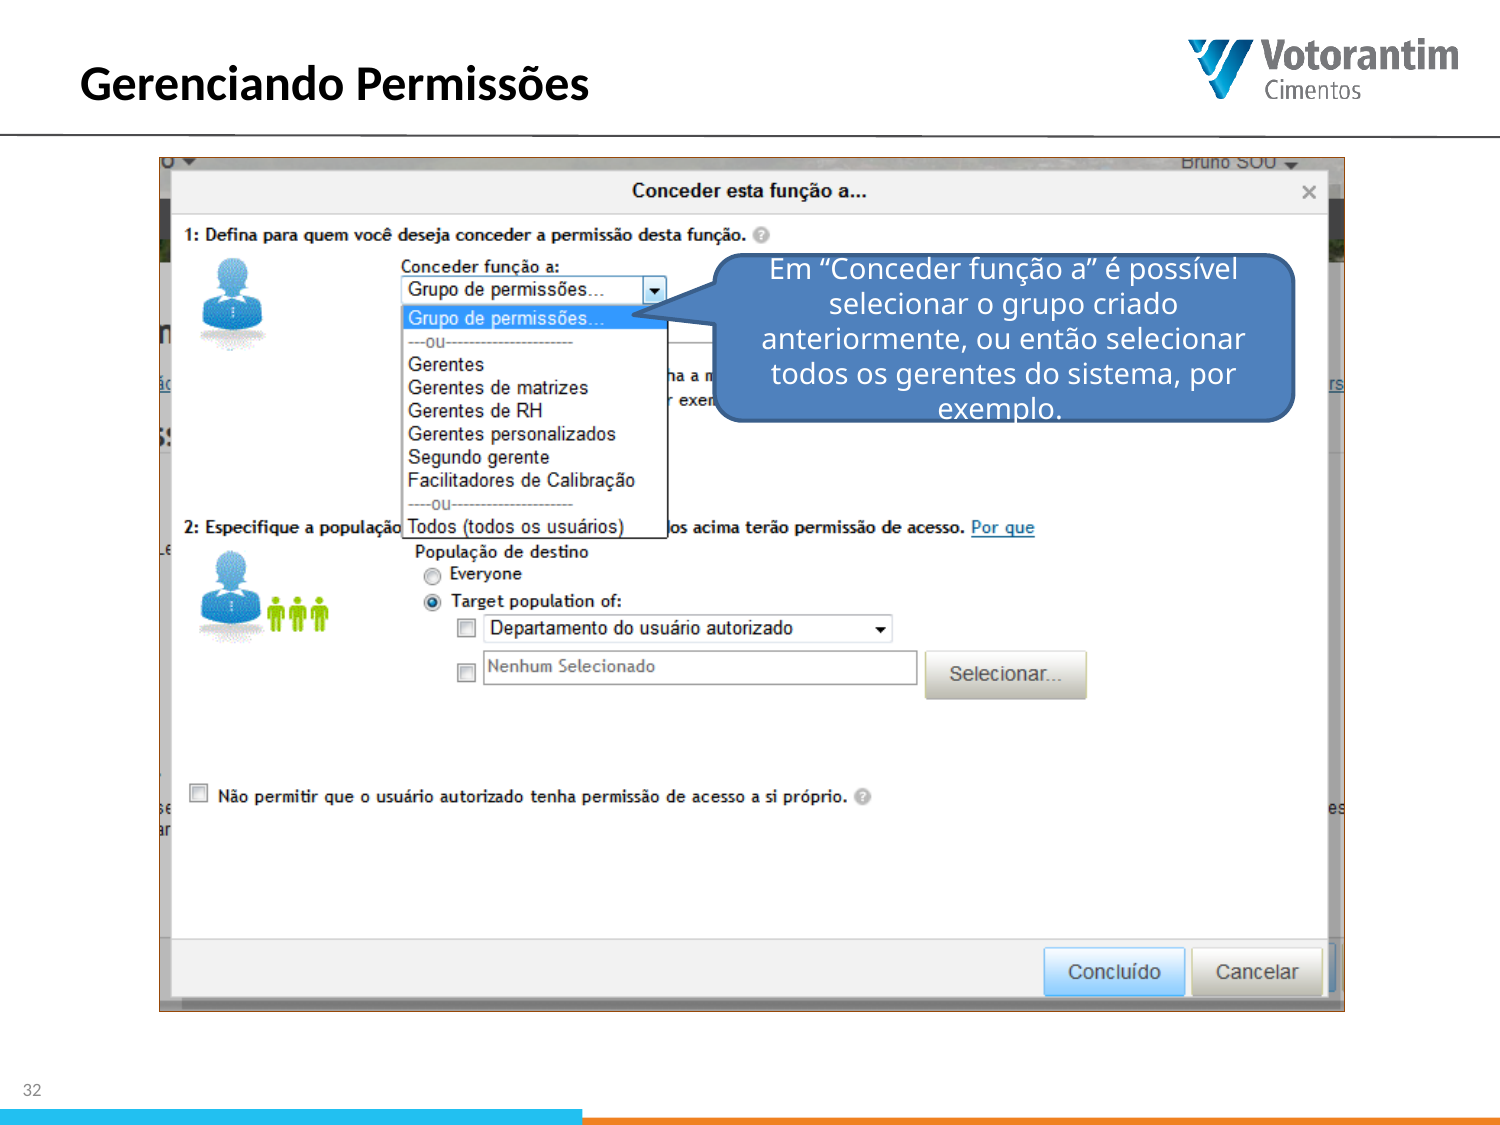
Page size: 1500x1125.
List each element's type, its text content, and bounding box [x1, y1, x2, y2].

picture [1188, 38, 1458, 99]
text_box Gerenciando Permissões [64, 42, 883, 114]
picture [159, 157, 1345, 1012]
